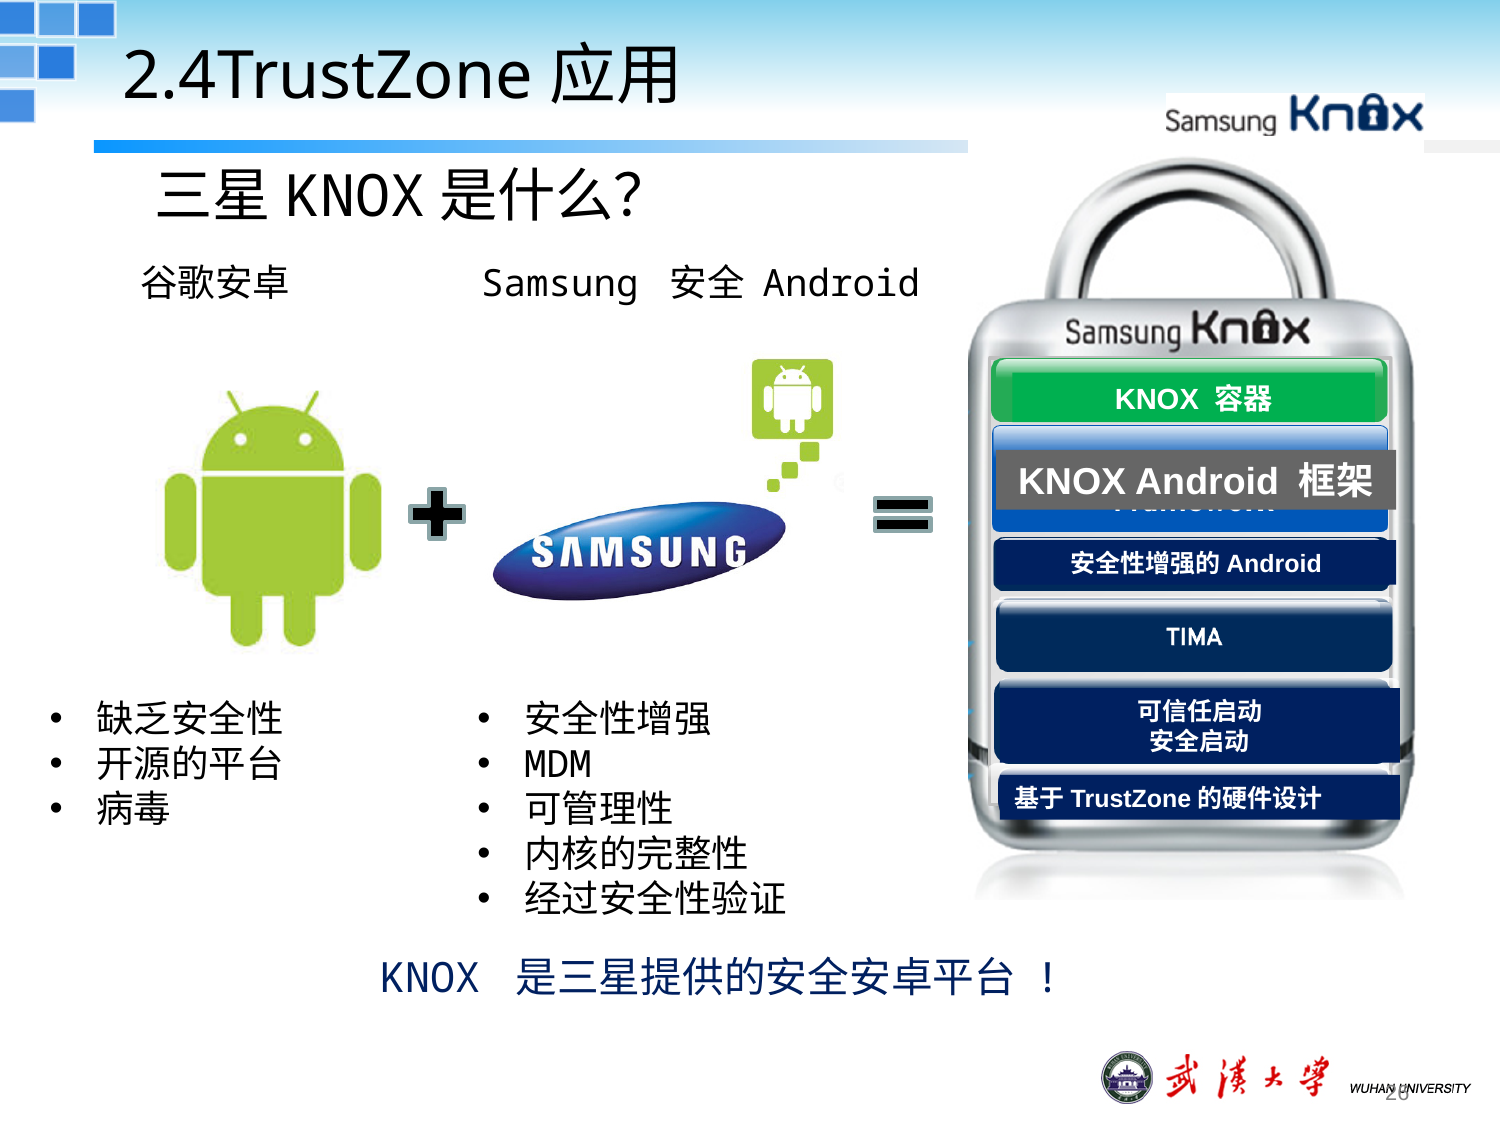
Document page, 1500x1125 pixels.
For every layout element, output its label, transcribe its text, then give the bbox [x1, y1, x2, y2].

text_box 三星KNOX是什么？ [139, 150, 687, 236]
text_box 安全性增强 MDM 可管理性 内核的完整性 经过安全性验证 [462, 688, 915, 928]
picture [1072, 1046, 1500, 1115]
picture [960, 135, 1432, 900]
text_box [873, 516, 933, 533]
slide_number 26 [1315, 1067, 1425, 1113]
text_box 2.4TrustZone应用 [109, 7, 1500, 137]
text_box Samsung 安全 Android [466, 251, 935, 312]
text_box [873, 496, 933, 513]
picture [484, 351, 844, 610]
picture [68, 365, 474, 670]
text_box KNOX 是三星提供的安全安卓平台 ! [213, 943, 1228, 1008]
text_box 缺乏安全性 开源的平台 病毒 [34, 688, 462, 873]
text_box 谷歌安卓 [125, 251, 305, 312]
